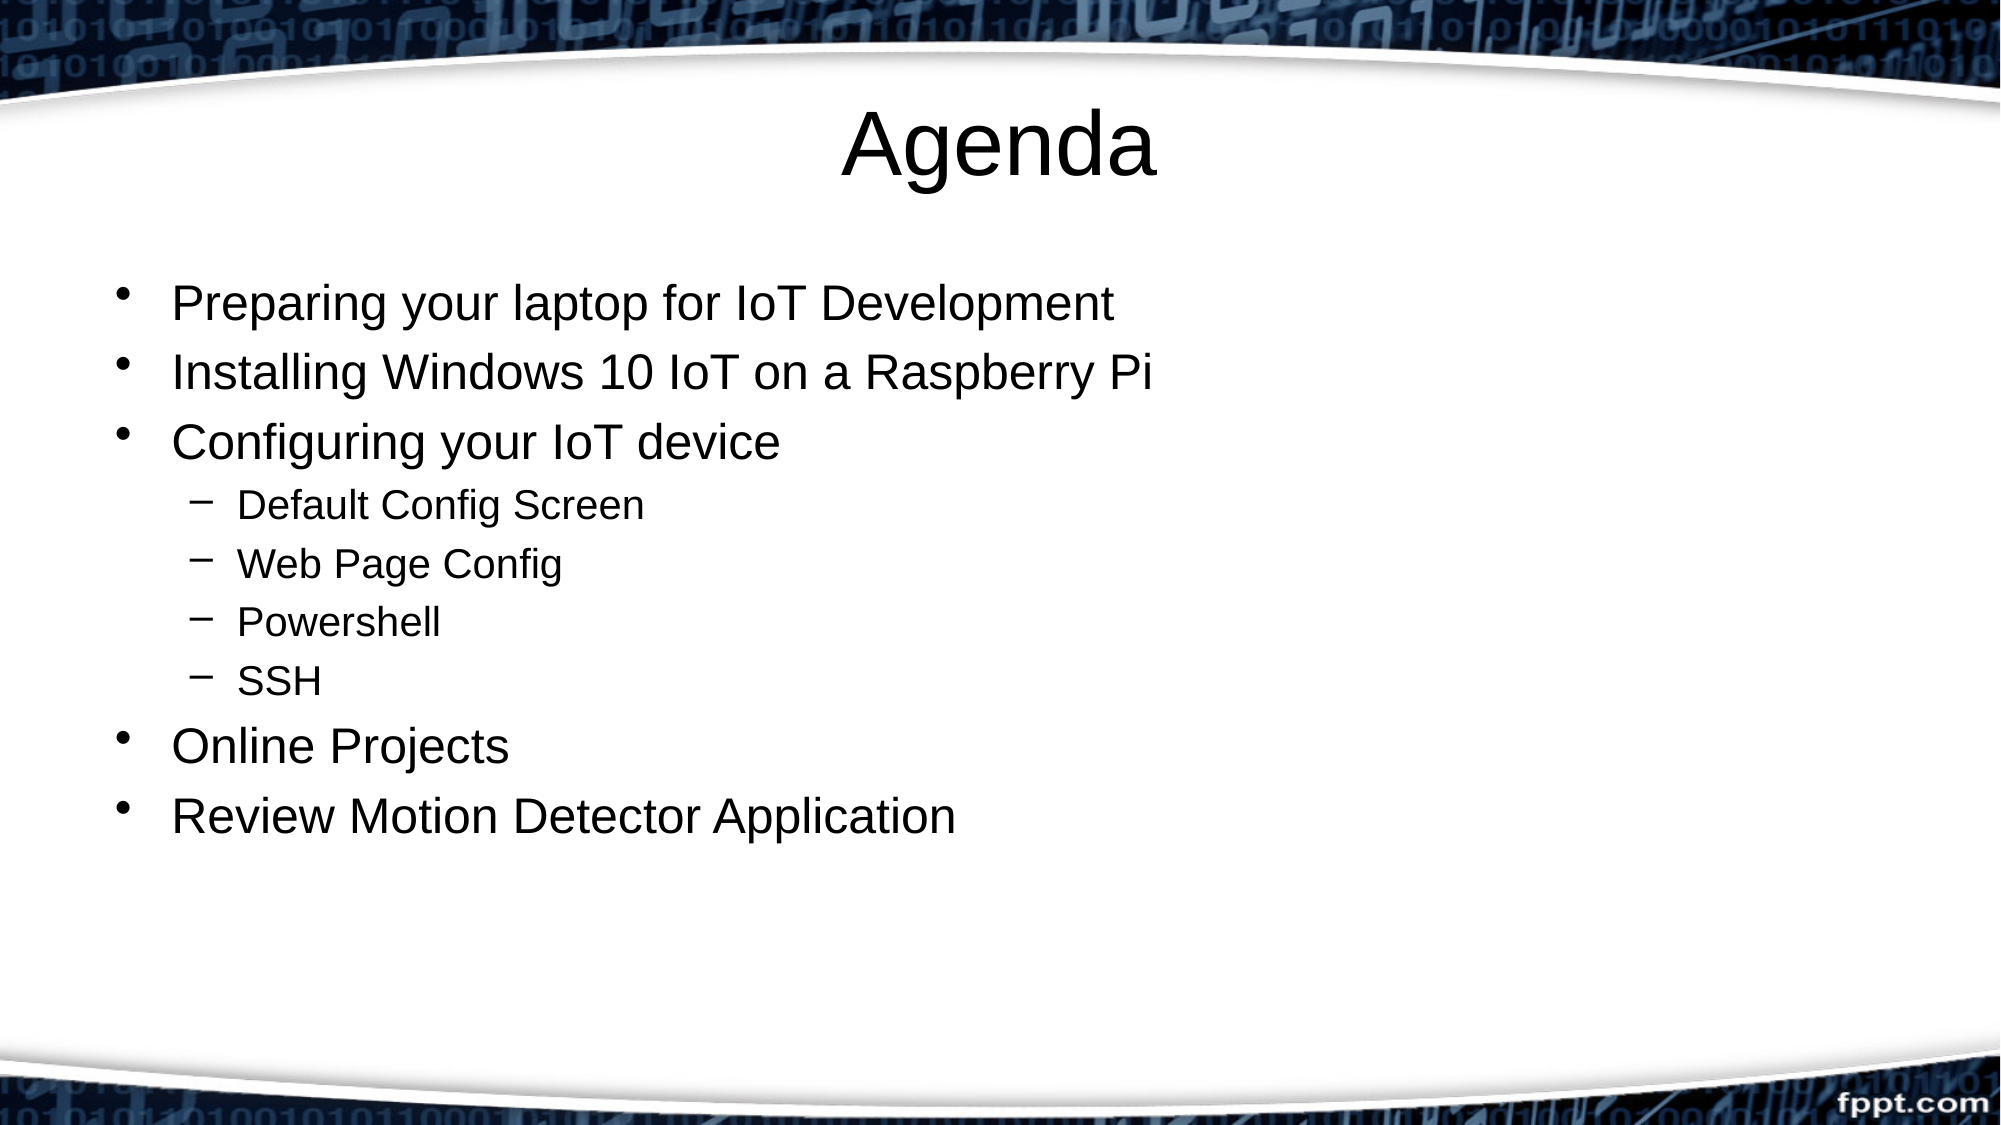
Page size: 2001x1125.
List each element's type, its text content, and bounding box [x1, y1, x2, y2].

title Agenda [99, 45, 1900, 233]
list Preparing your laptop for IoT Development Installing Windows 10 IoT on a Raspberry Pi Configuring your IoT device Default Config Screen Web Page Config Powershell SSH Online Projects Review Motion Detector Application [99, 262, 1900, 1005]
picture [0, 0, 2001, 1125]
